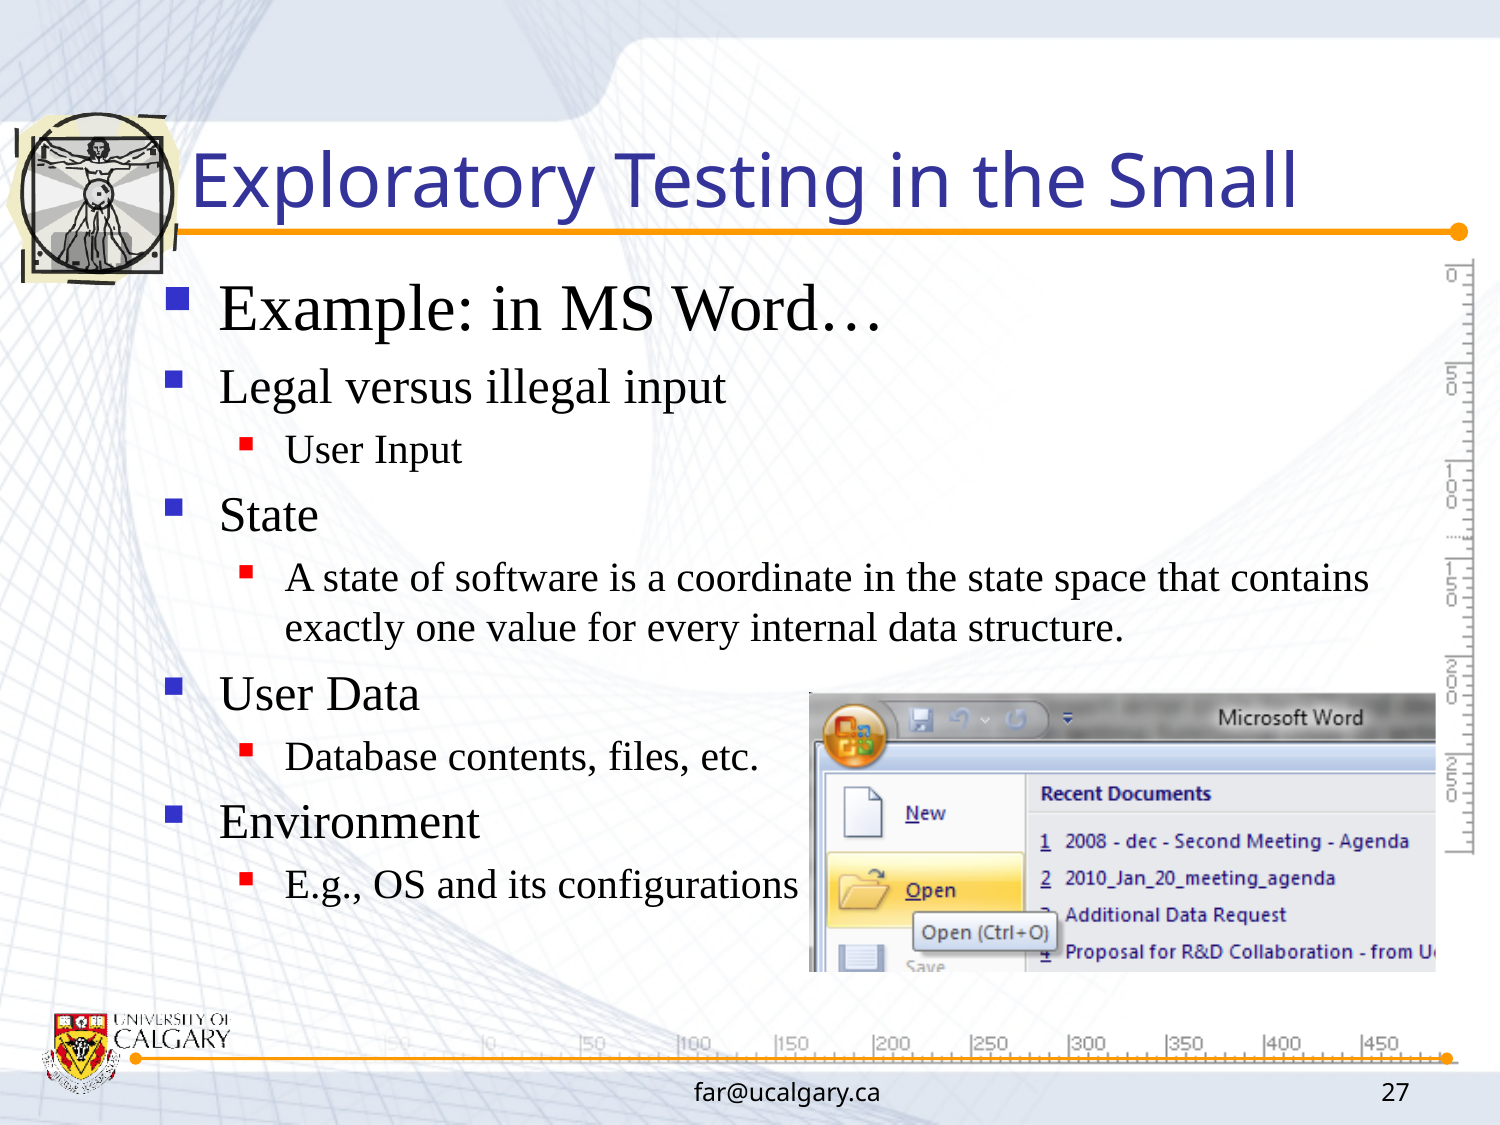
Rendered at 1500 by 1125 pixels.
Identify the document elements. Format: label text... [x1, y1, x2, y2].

list Example: in MS Word… Legal versus illegal input User Input State A state of software is a coordinate in the state space that contains exactly one value for every internal data structure. User Data Database contents, files, etc. Environment E.g., OS and its configurations [147, 255, 1461, 1000]
picture [0, 0, 1500, 1125]
footer far@ucalgary.ca [549, 1051, 1026, 1118]
title Exploratory Testing in the Small [174, 42, 1468, 231]
slide_number 27 [1112, 1051, 1426, 1118]
